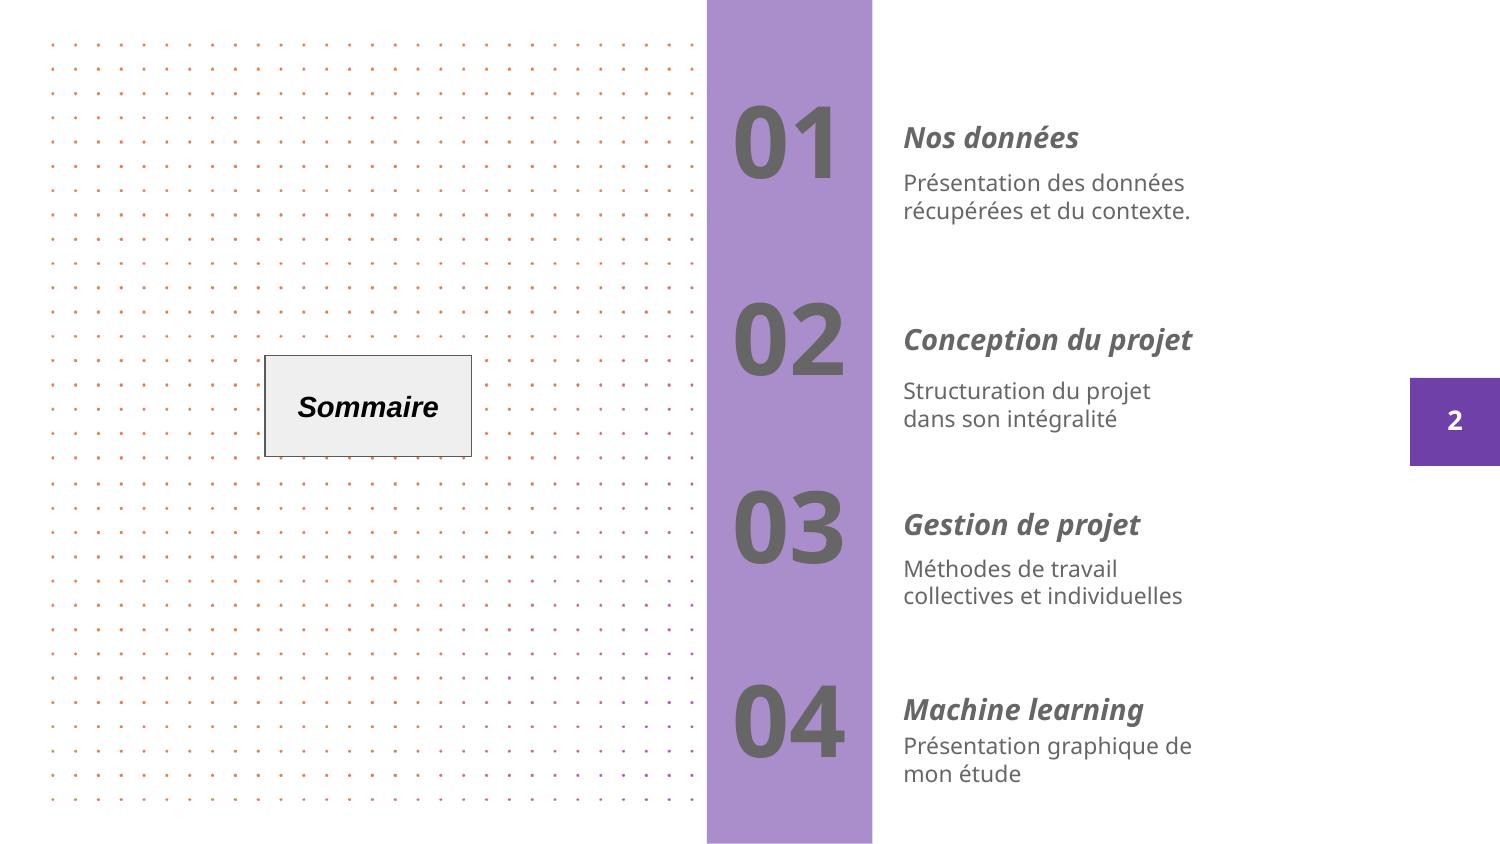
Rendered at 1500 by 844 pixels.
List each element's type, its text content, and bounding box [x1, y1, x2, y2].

subtitle Structuration du projet dans son intégralité [888, 361, 1223, 451]
subtitle Machine learning [888, 610, 1304, 742]
title 02 [679, 248, 900, 411]
subtitle Présentation des données récupérées et du contexte. [888, 153, 1223, 240]
title 03 [679, 454, 900, 599]
picture [51, 43, 706, 801]
text_box Sommaire [264, 355, 472, 457]
subtitle Présentation graphique de mon étude [888, 716, 1223, 805]
subtitle Conception du projet [888, 240, 1377, 372]
subtitle Nos données [888, 38, 1157, 153]
slide_number 2 [1410, 377, 1500, 466]
subtitle Méthodes de travail collectives et individuelles [888, 539, 1223, 610]
title 04 [679, 661, 900, 793]
title 01 [679, 51, 900, 214]
subtitle Gestion de projet [888, 425, 1195, 539]
